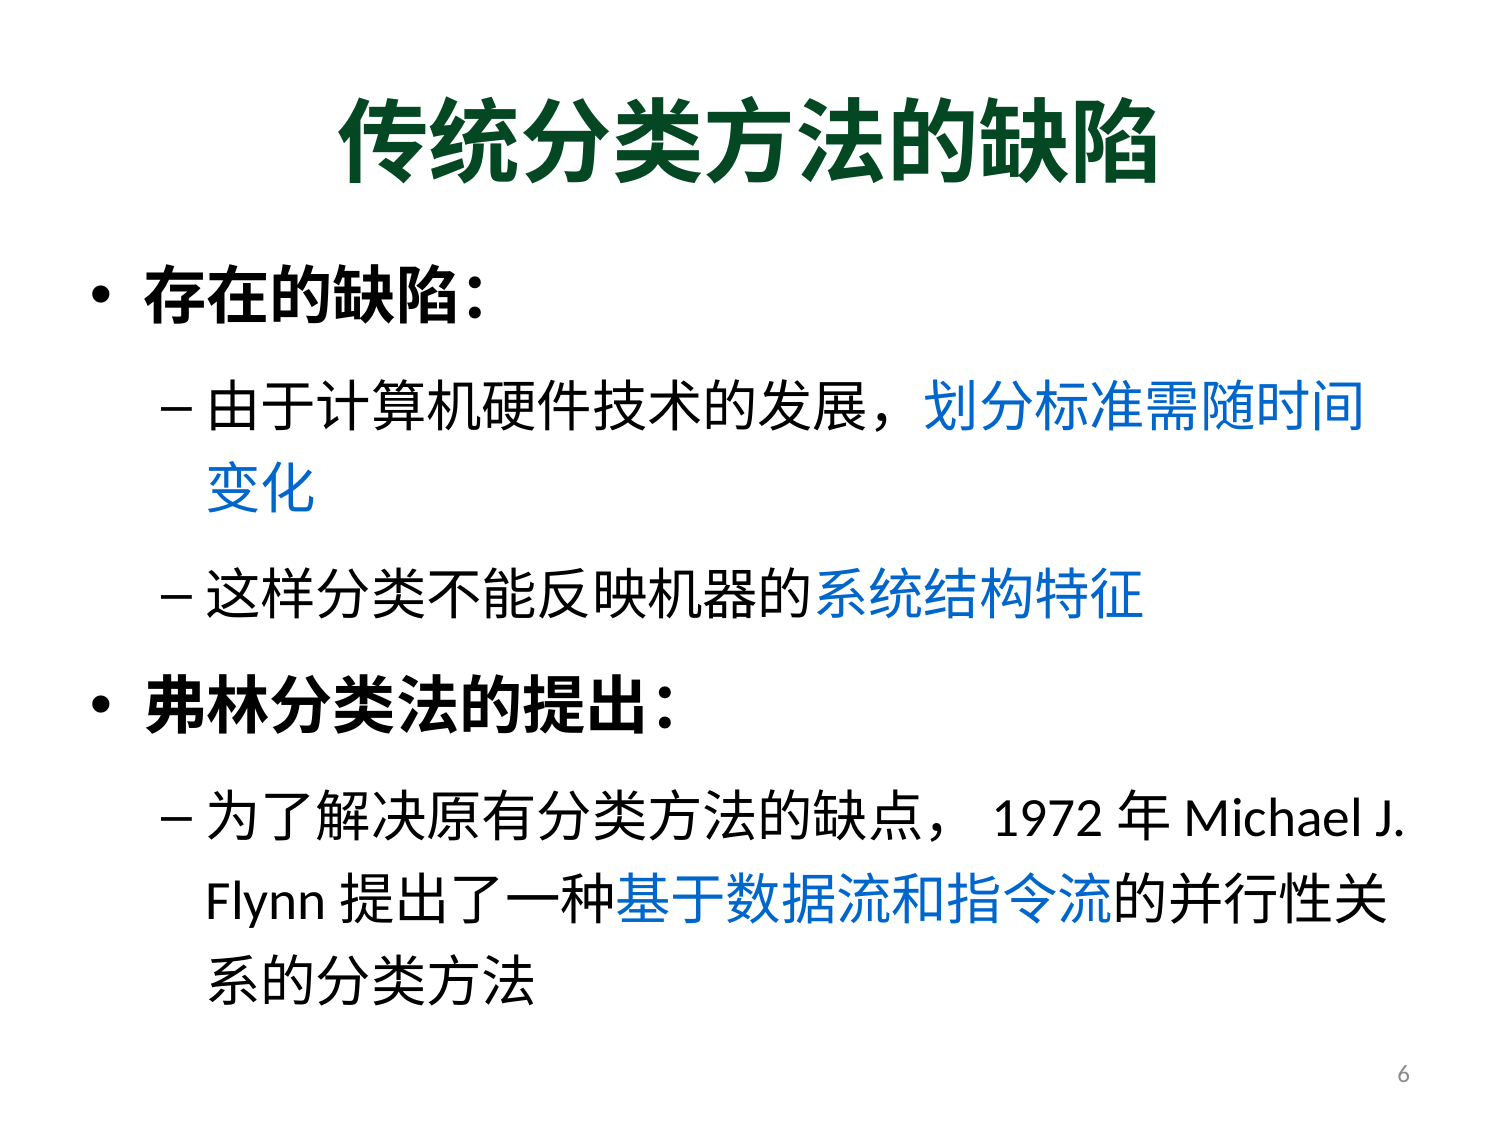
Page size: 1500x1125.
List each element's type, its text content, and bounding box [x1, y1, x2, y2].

list 存在的缺陷： 由于计算机硬件技术的发展，划分标准需随时间变化 这样分类不能反映机器的系统结构特征 弗林分类法的提出： 为了解决原有分类方法的缺点，1972年Michael J. Flynn提出了一种基于数据流和指令流的并行性关系的分类方法 [74, 232, 1425, 1024]
slide_number 6 [1074, 1042, 1425, 1103]
title 传统分类方法的缺陷 [75, 45, 1425, 233]
